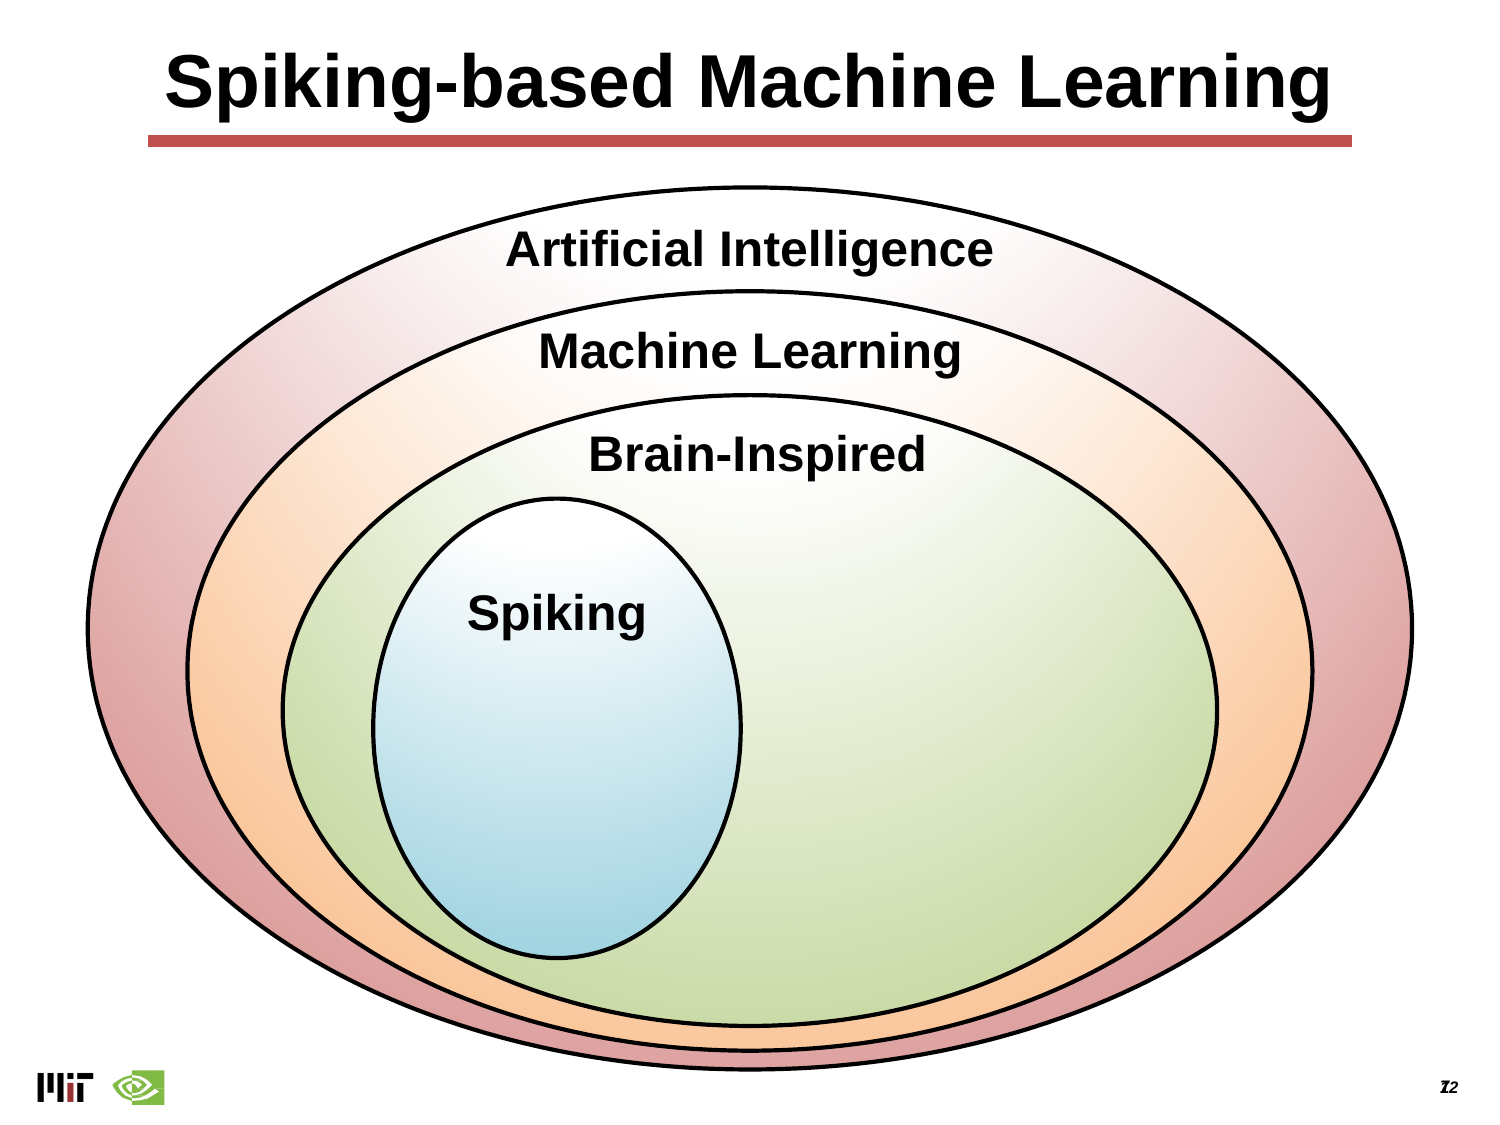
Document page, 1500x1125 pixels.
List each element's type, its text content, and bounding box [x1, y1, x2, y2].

title Spiking-based Machine Learning [162, 30, 1338, 185]
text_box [33, 187, 1413, 1106]
slide_number ‹#› [1433, 1076, 1465, 1125]
